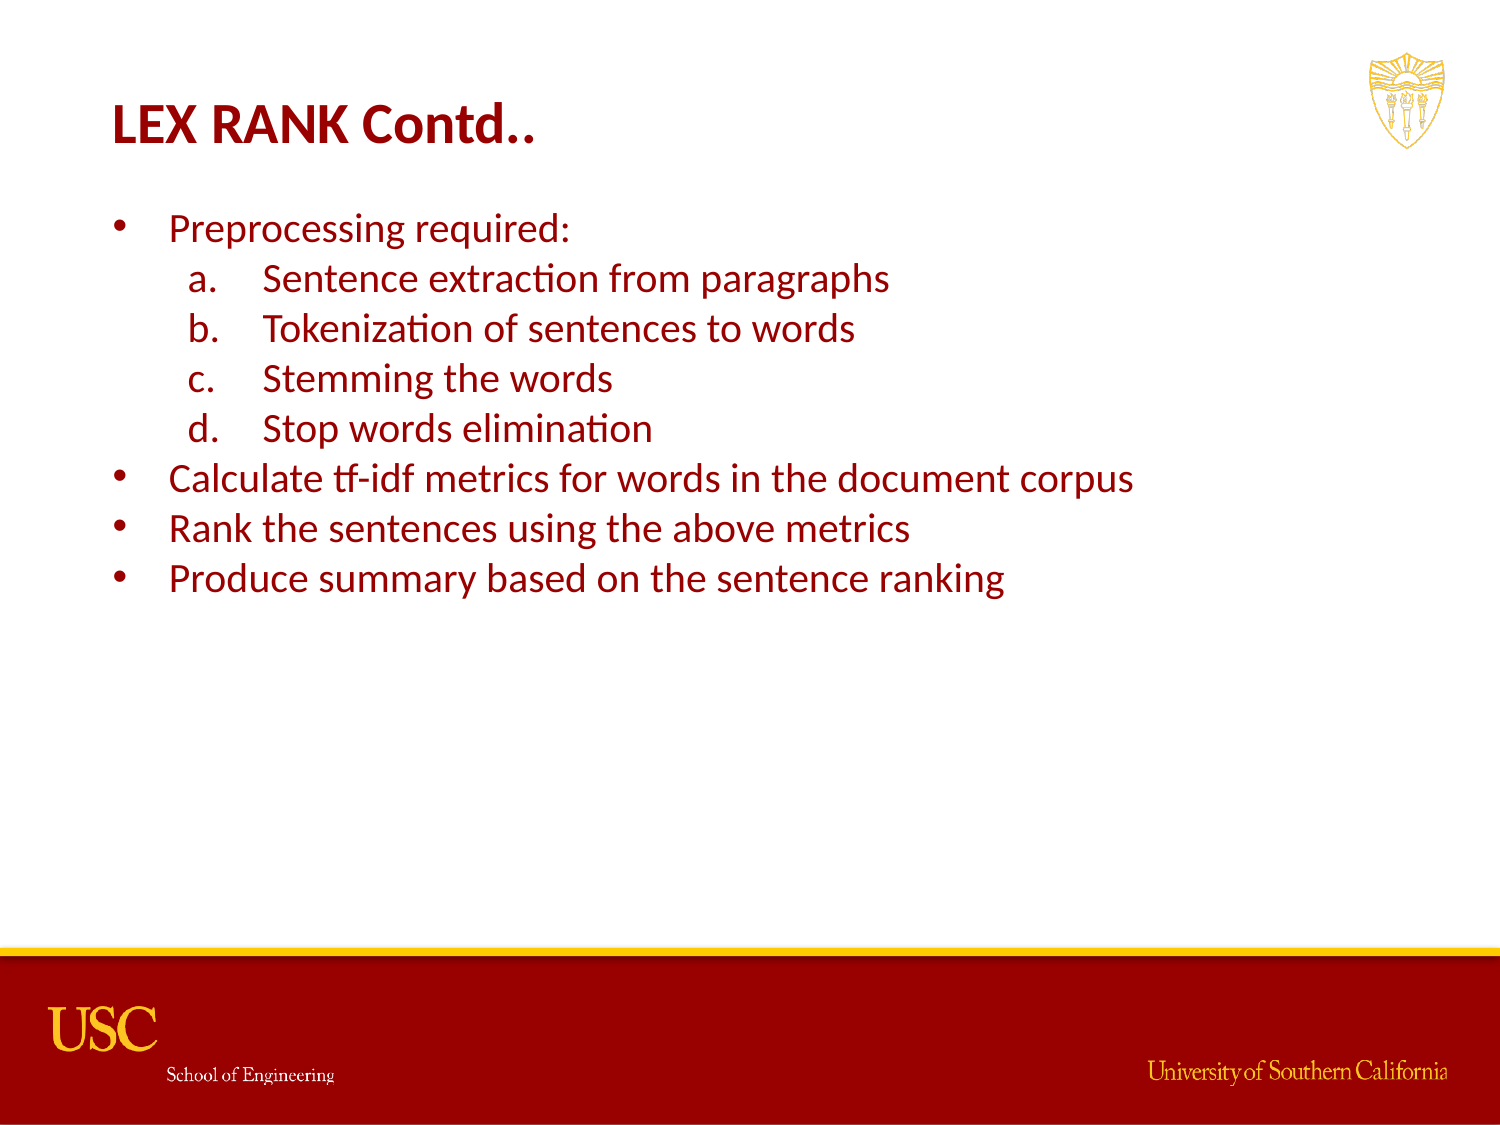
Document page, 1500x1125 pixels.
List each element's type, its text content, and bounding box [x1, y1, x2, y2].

text_box LEX RANK Contd.. Preprocessing required: Sentence extraction from paragraphs Tokenization of sentences to words Stemming the words Stop words elimination Calculate tf-idf metrics for words in the document corpus Rank the sentences using the above metrics Produce summary based on the sentence ranking [97, 78, 1337, 609]
